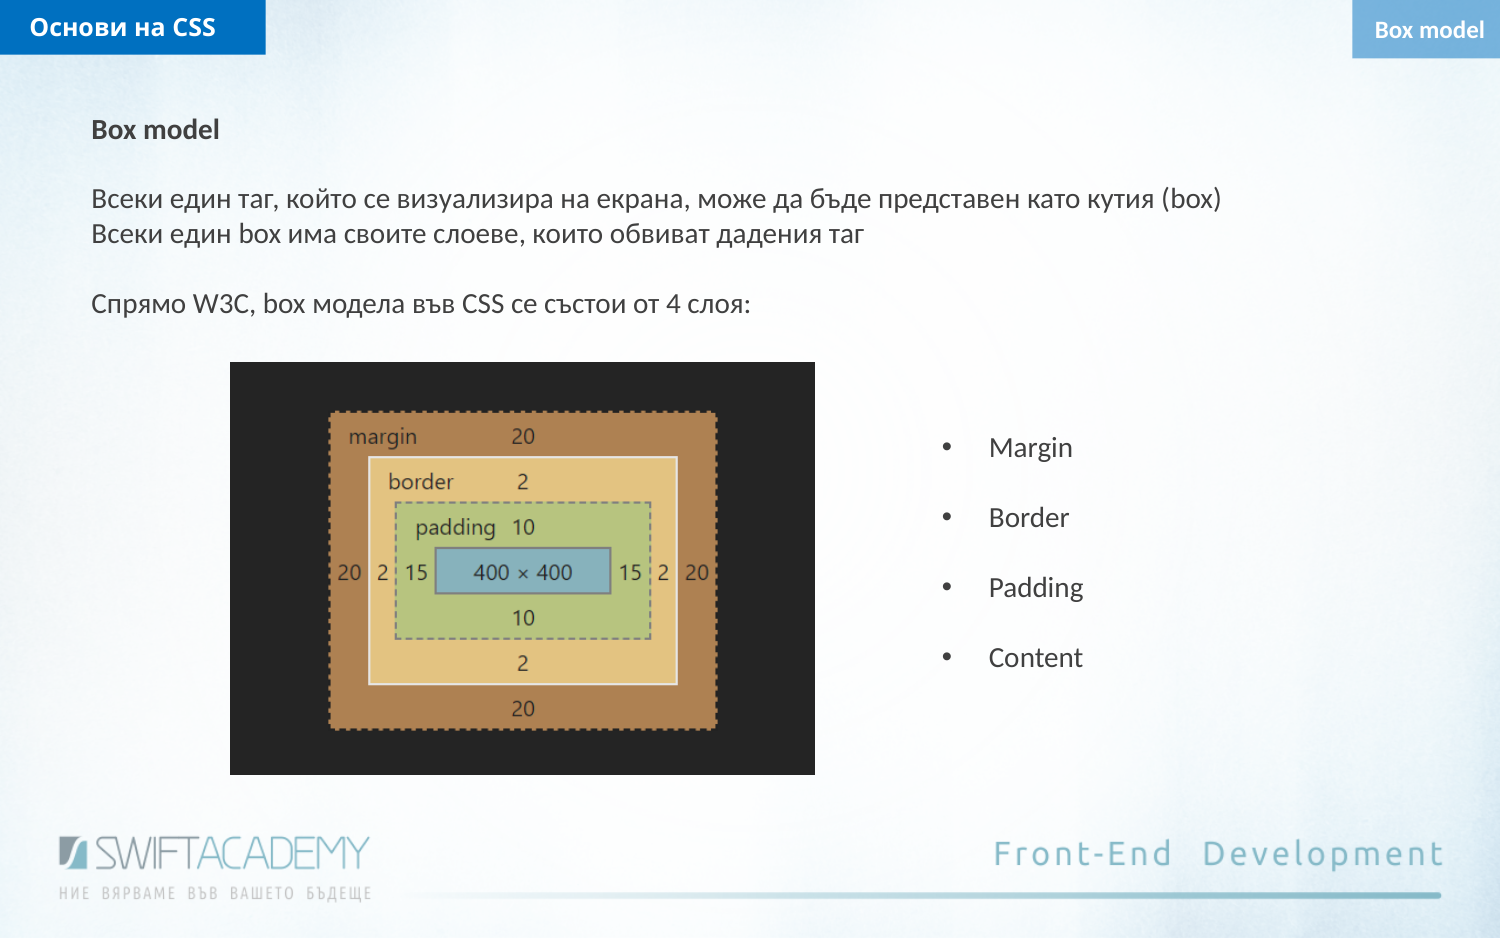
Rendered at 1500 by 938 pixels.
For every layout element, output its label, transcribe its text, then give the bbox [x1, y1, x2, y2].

picture [230, 362, 815, 775]
text_box Box model Всеки един таг, който се визуализира на екрана, може да бъде представен като кутия (box) Всеки един box има своите слоеве, които обвиват дадения таг Спрямо W3C, box модела във CSS се състои от 4 слоя: [76, 102, 1436, 327]
text_box [1351, 0, 1500, 59]
text_box Основи на CSS [14, 4, 266, 49]
text_box [0, 0, 267, 56]
text_box Box model [1352, 6, 1500, 52]
text_box Margin Border Padding Content [927, 421, 1128, 681]
